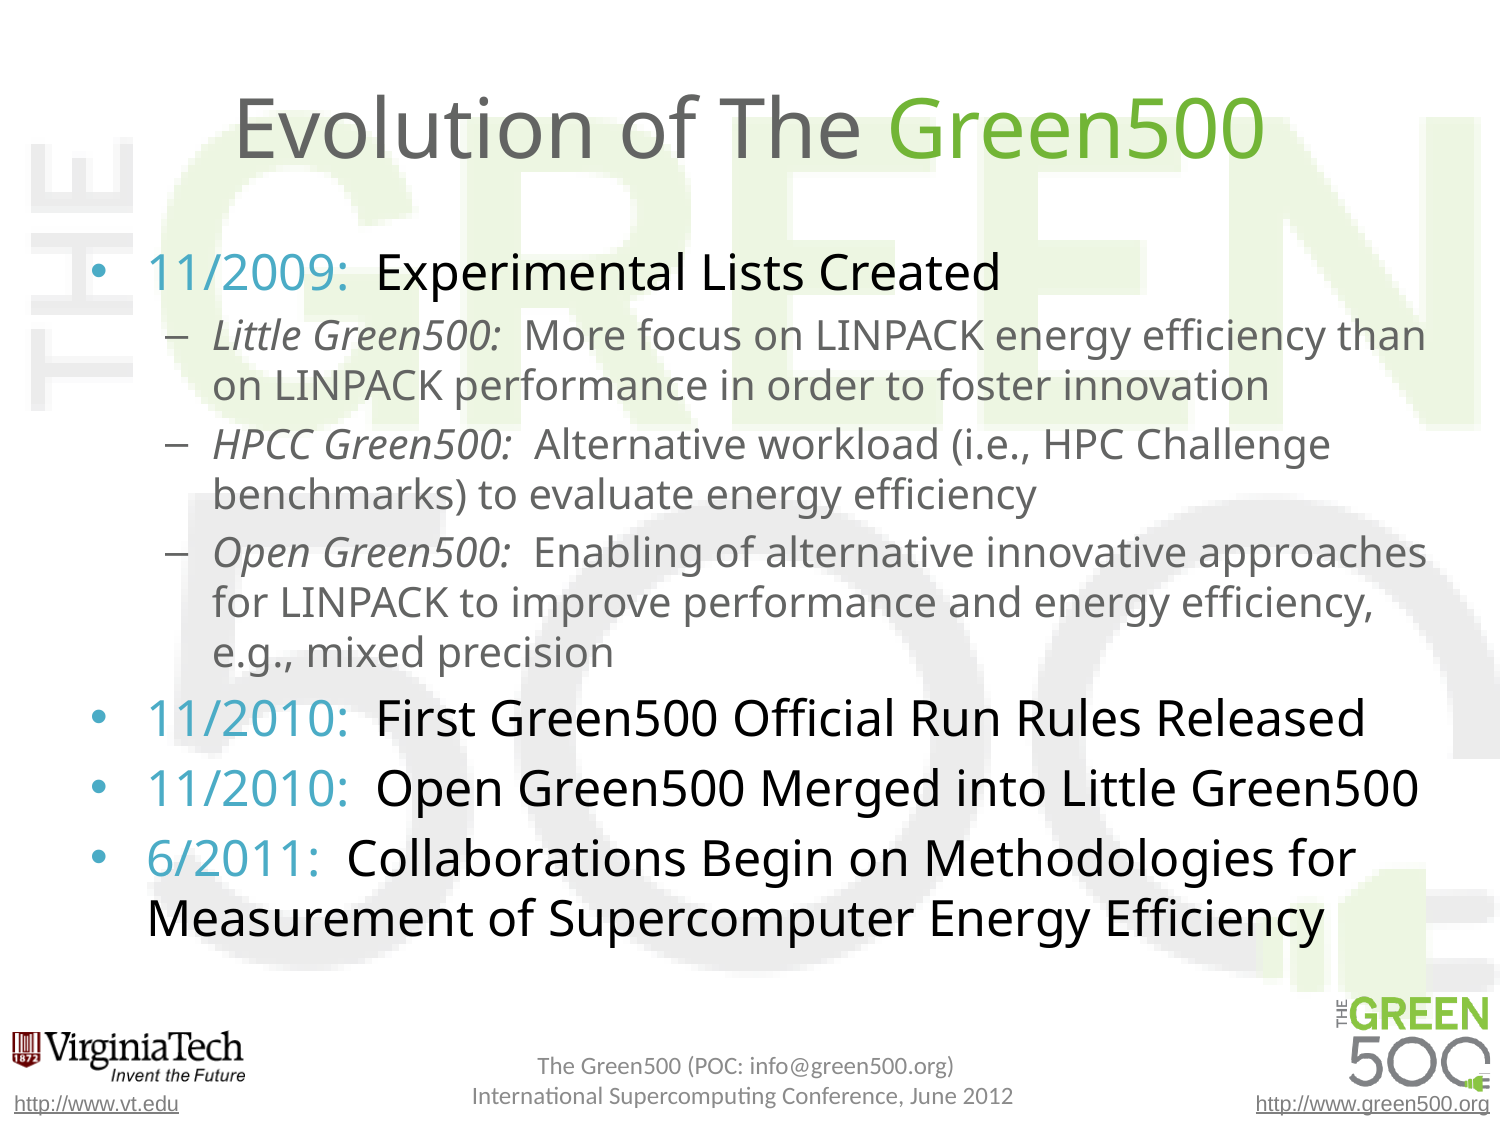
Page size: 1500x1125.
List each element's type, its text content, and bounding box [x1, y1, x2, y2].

list 11/2009: Experimental Lists Created Little Green500: More focus on LINPACK energy efficiency than on LINPACK performance in order to foster innovation HPCC Green500: Alternative workload (i.e., HPC Challenge benchmarks) to evaluate energy efficiency Open Green500: Enabling of alternative innovative approaches for LINPACK to improve performance and energy efficiency, e.g., mixed precision 11/2010: First Green500 Official Run Rules Released 11/2010: Open Green500 Merged into Little Green500 6/2011: Collaborations Begin on Methodologies for Measurement of Supercomputer Energy Efficiency [75, 233, 1453, 1005]
title Evolution of The Green500 [75, 45, 1425, 205]
picture [12, 1030, 246, 1083]
